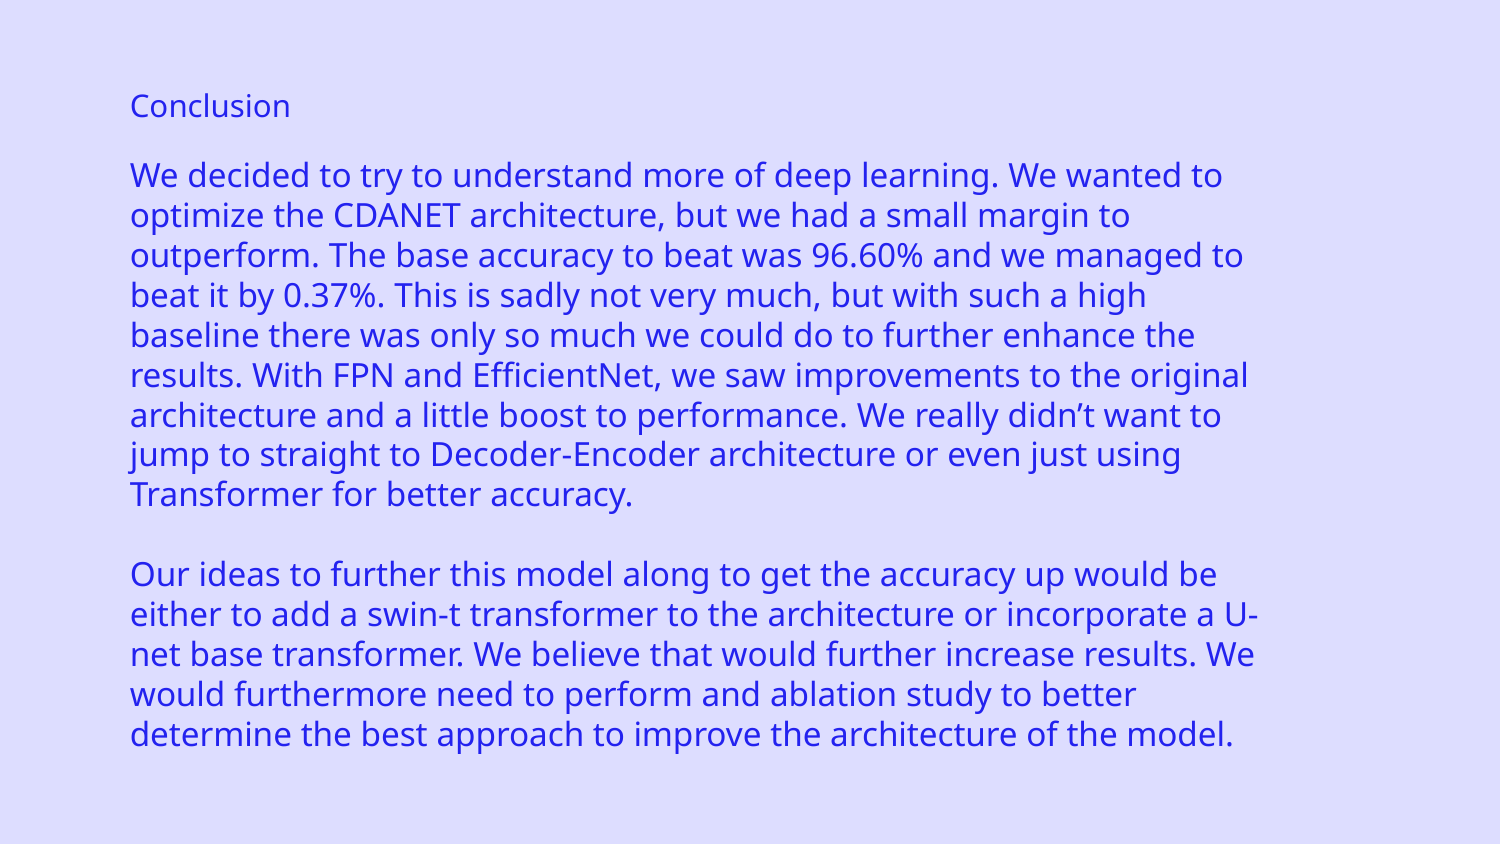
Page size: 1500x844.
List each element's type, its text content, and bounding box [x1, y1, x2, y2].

subtitle Conclusion [129, 85, 773, 122]
list We decided to try to understand more of deep learning. We wanted to optimize the CDANET architecture, but we had a small margin to outperform. The base accuracy to beat was 96.60% and we managed to beat it by 0.37%. This is sadly not very much, but with such a high baseline there was only so much we could do to further enhance the results. With FPN and EfficientNet, we saw improvements to the original architecture and a little boost to performance. We really didn’t want to jump to straight to Decoder-Encoder architecture or even just using Transformer for better accuracy. Our ideas to further this model along to get the accuracy up would be either to add a swin-t transformer to the architecture or incorporate a U-net base transformer. We believe that would further increase results. We would furthermore need to perform and ablation study to better determine the best approach to improve the architecture of the model. [129, 154, 1278, 690]
